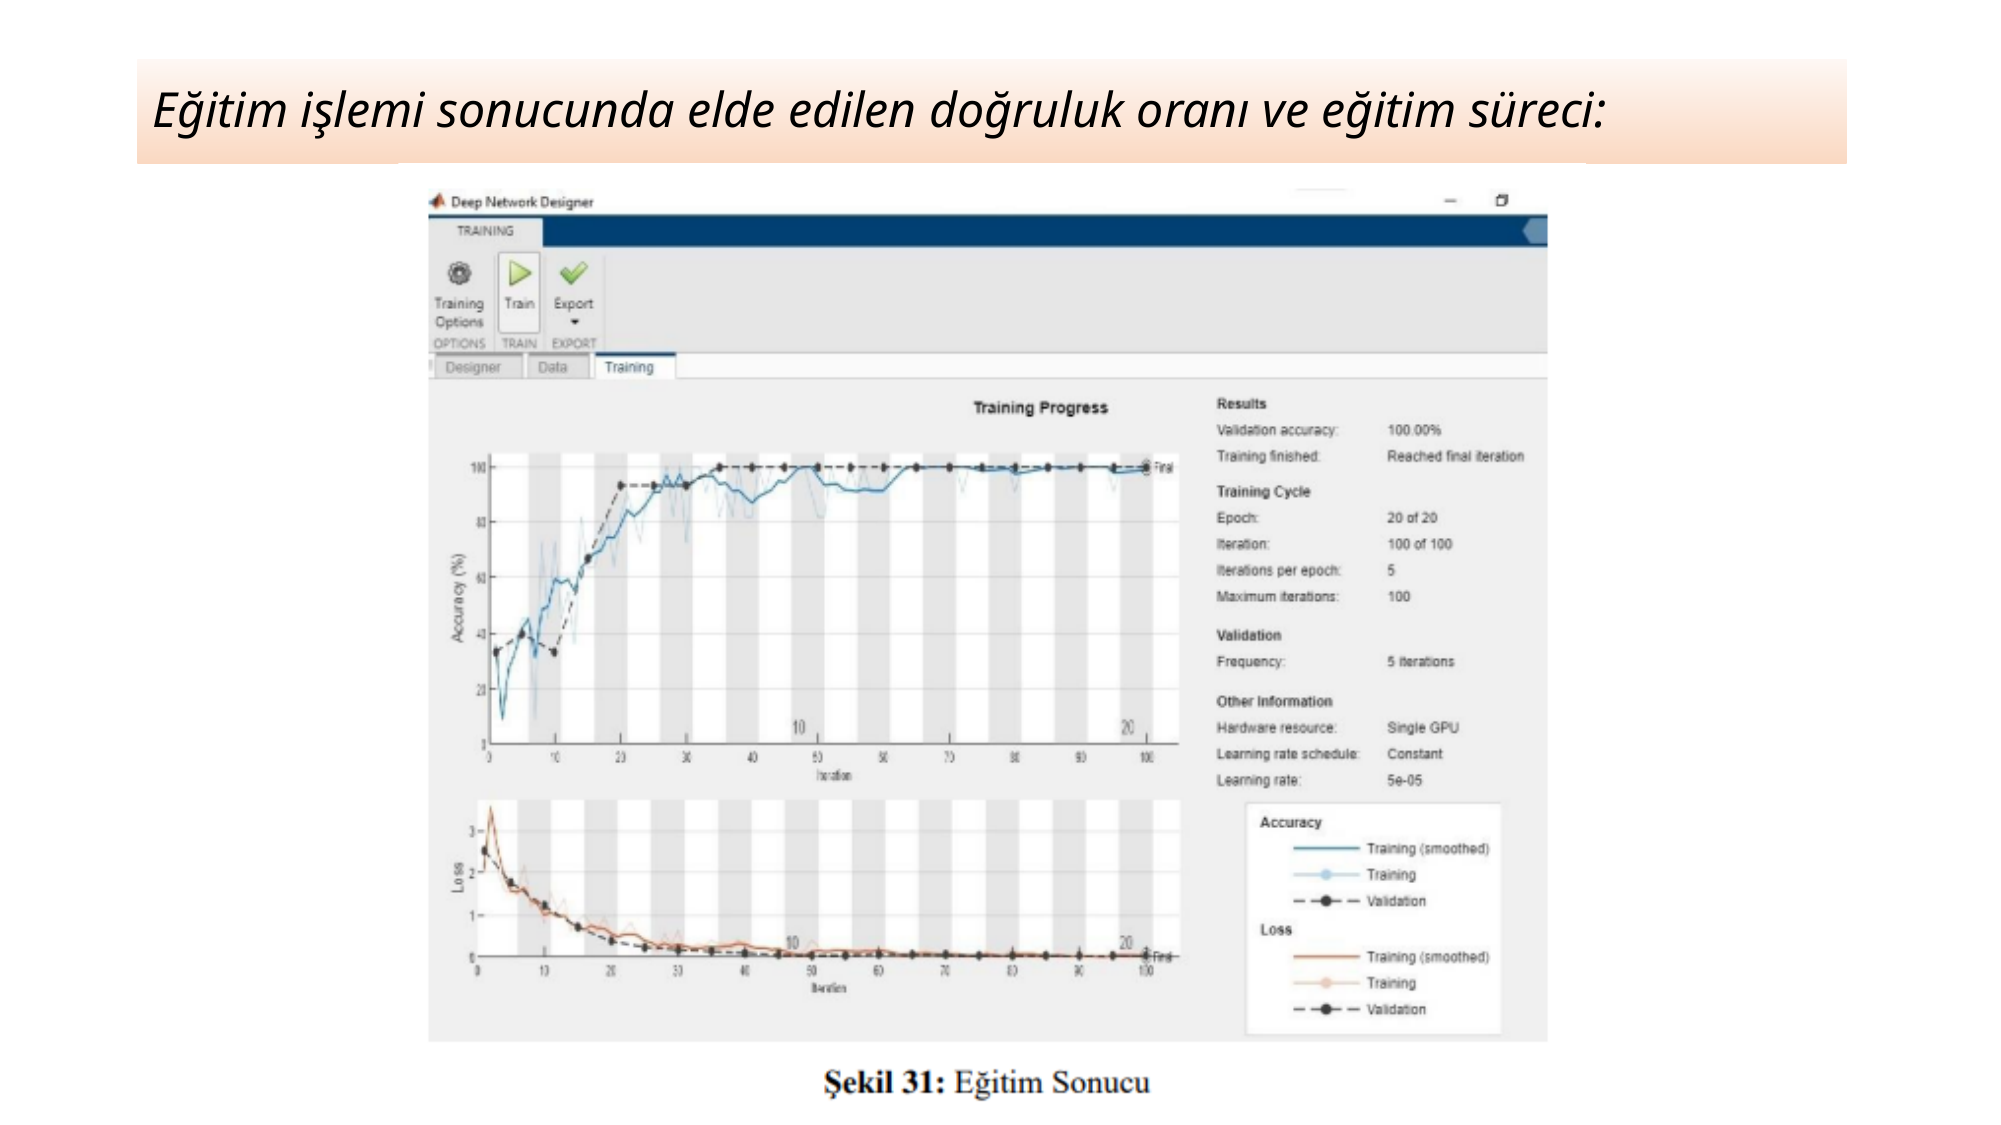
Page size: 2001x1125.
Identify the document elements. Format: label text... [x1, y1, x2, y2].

title Eğitim işlemi sonucunda elde edilen doğruluk oranı ve eğitim süreci: [137, 59, 1847, 164]
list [398, 163, 1586, 1125]
